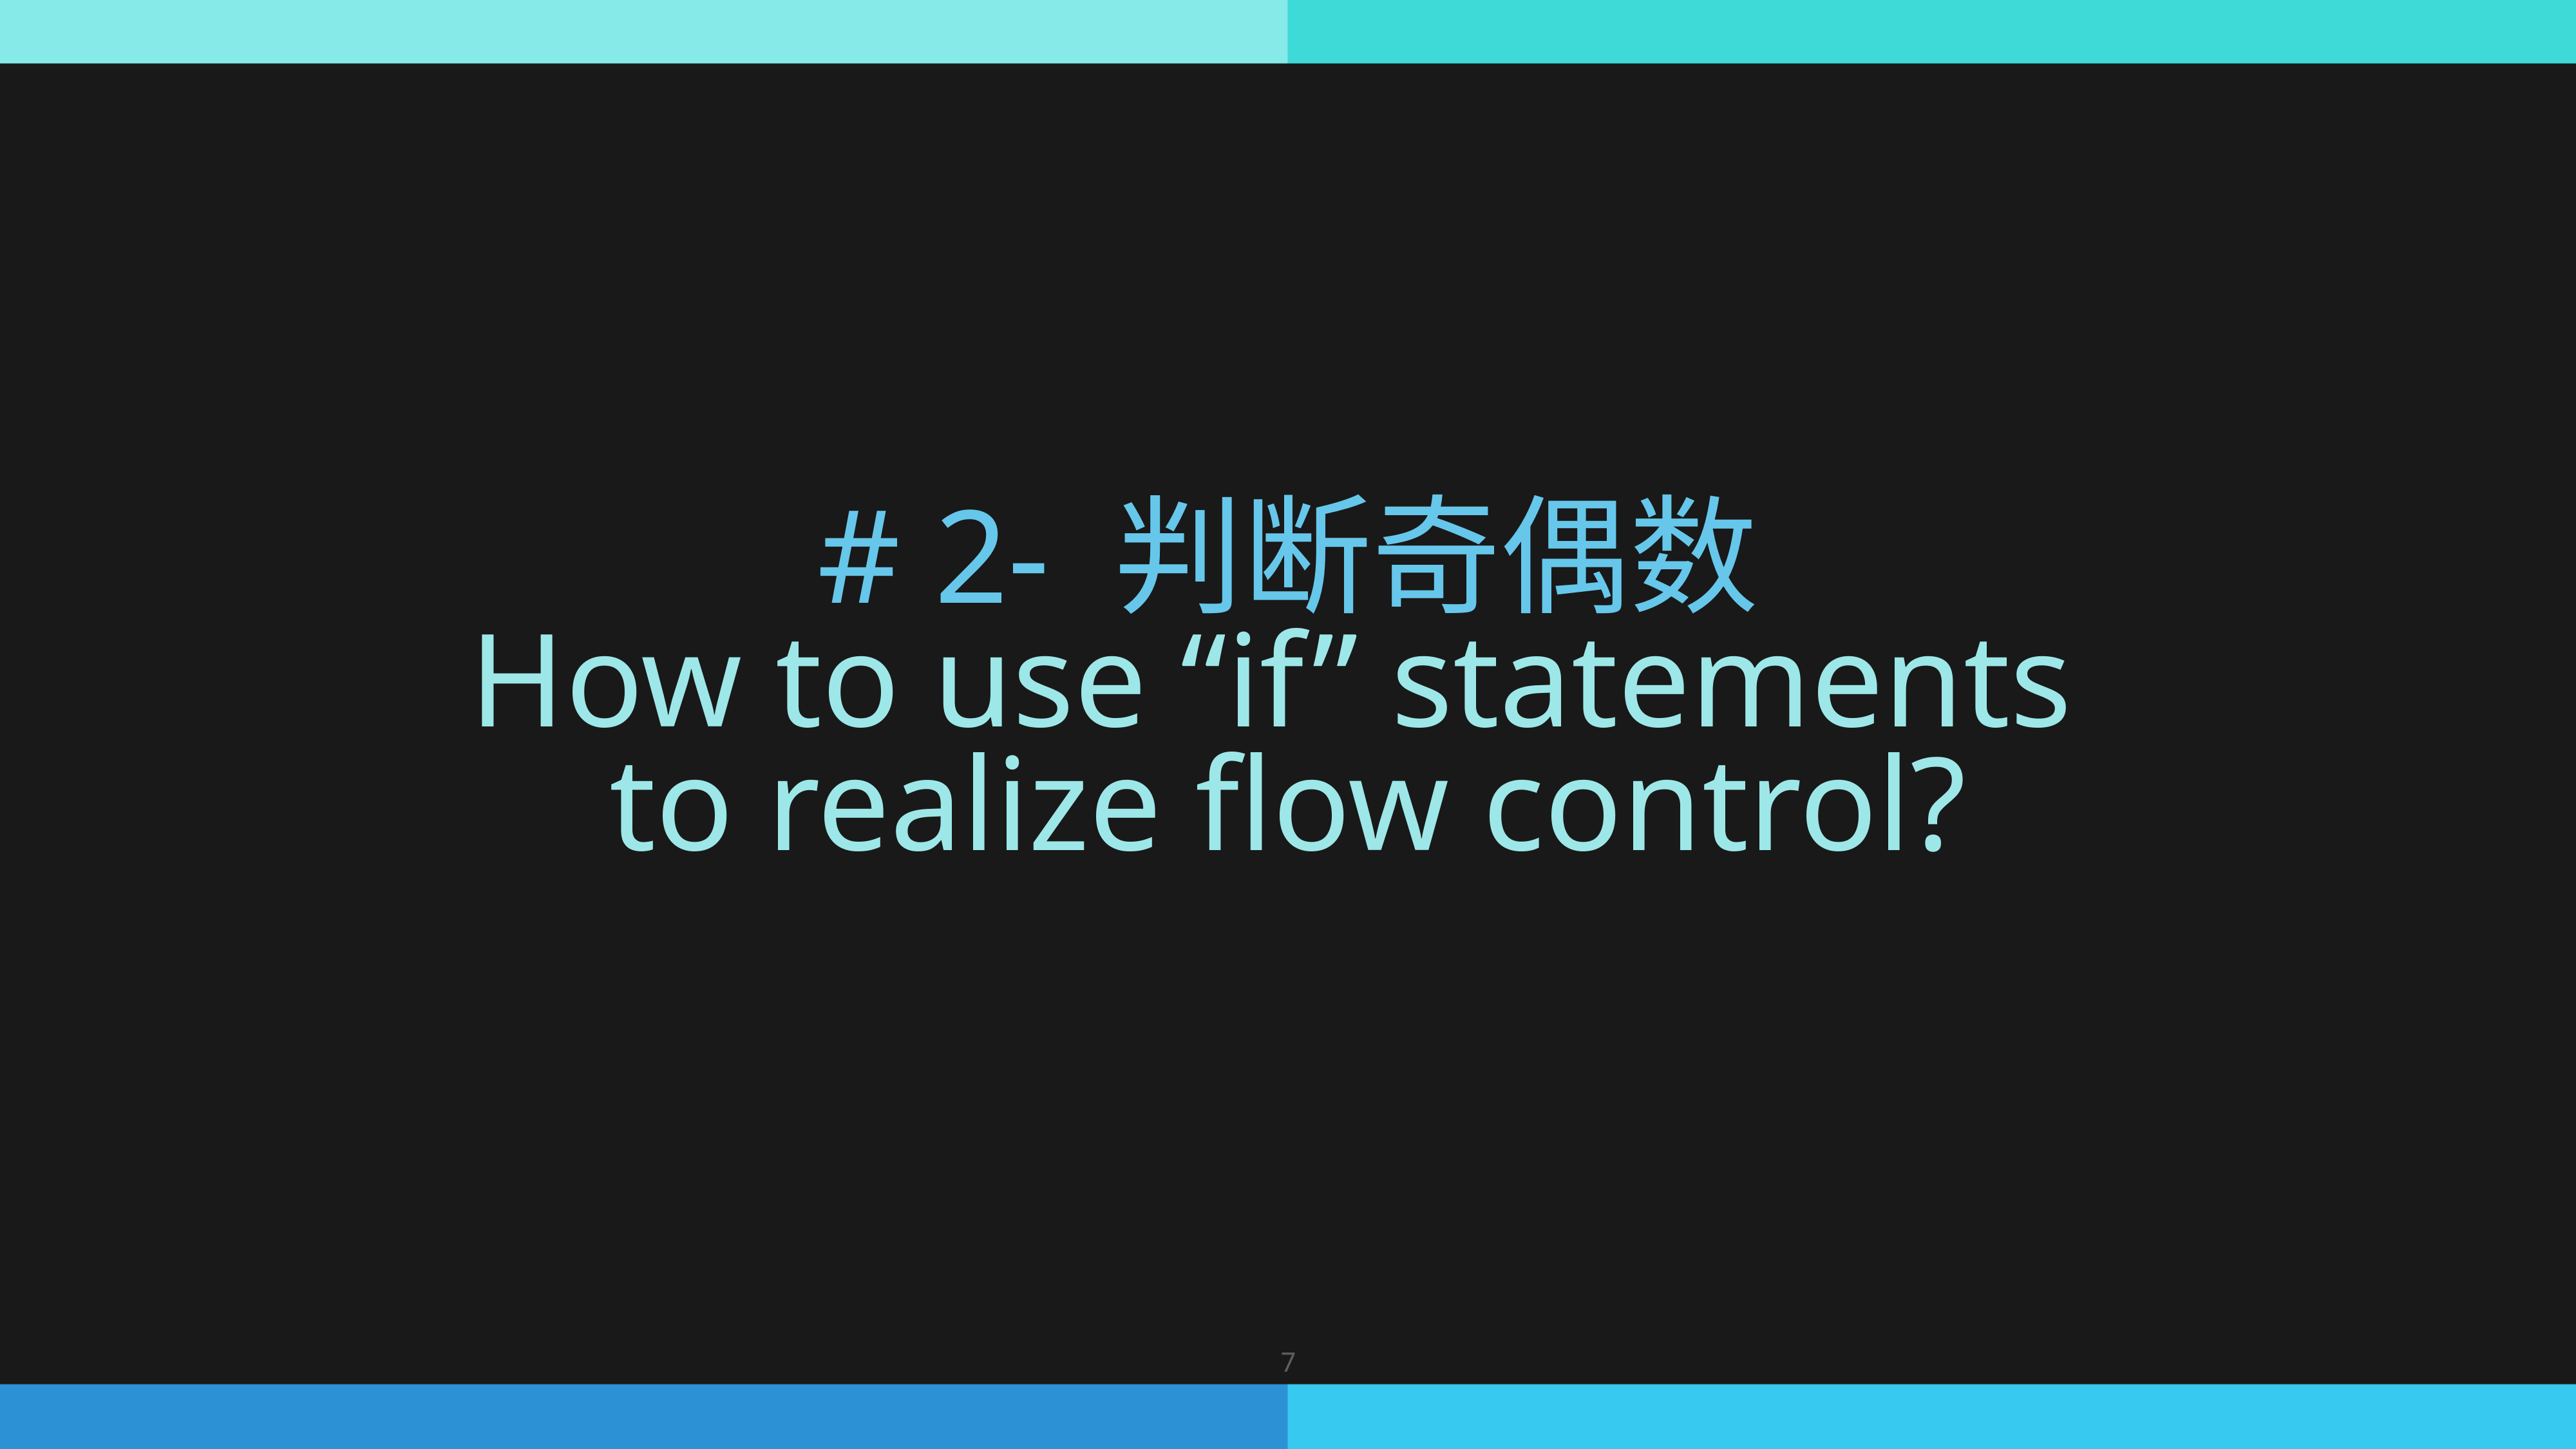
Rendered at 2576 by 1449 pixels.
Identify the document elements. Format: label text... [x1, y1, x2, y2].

slide_number 7 [1274, 1341, 1302, 1388]
title # 2- 判断奇偶数 How to use “if” statements to realize flow control? [128, 340, 2448, 1039]
picture [0, 0, 2576, 1449]
